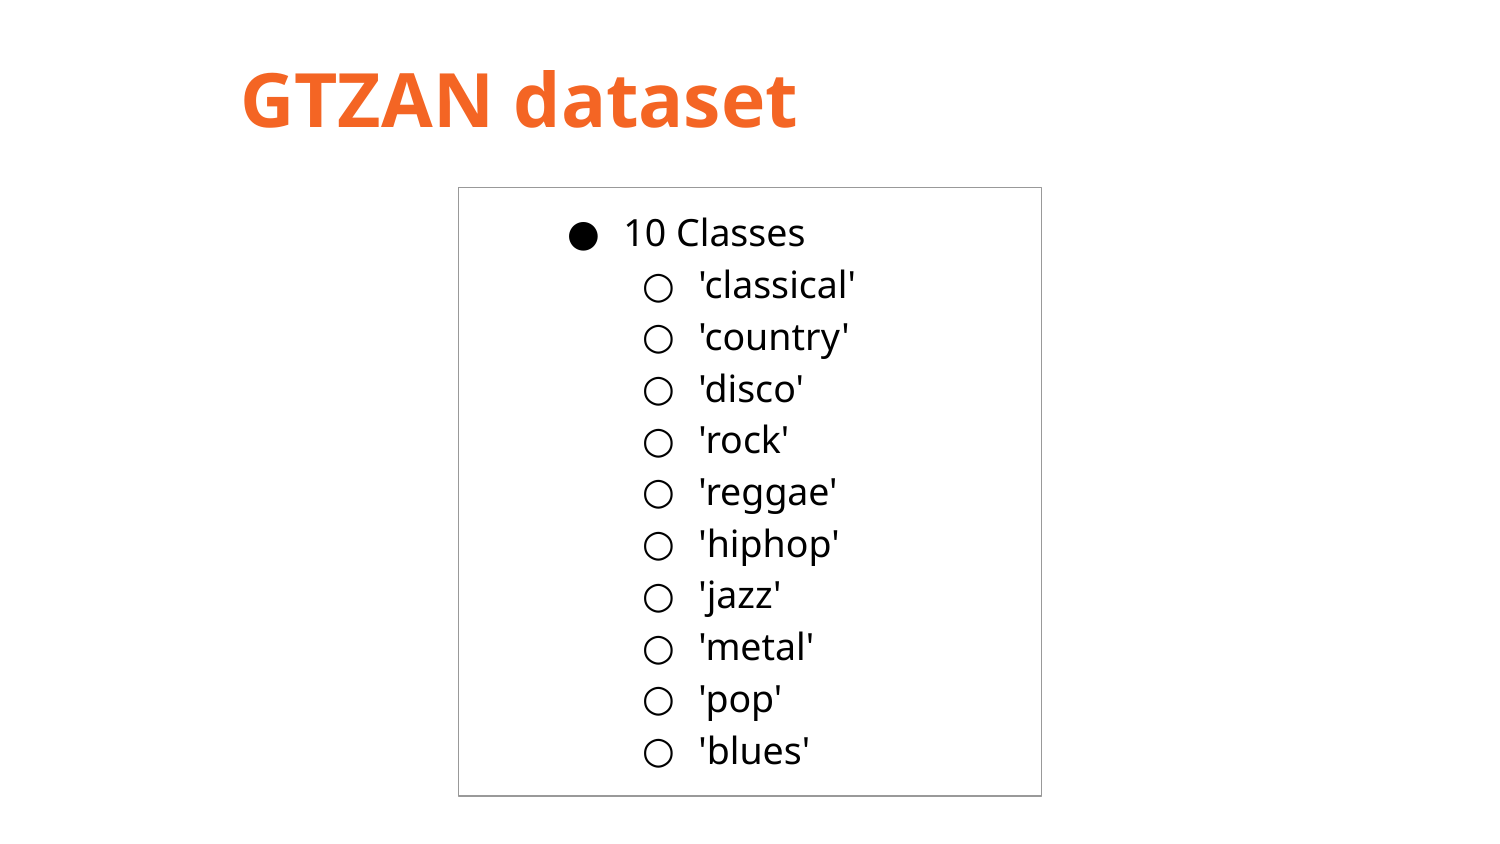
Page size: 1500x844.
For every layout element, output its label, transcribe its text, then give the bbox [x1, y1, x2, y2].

title GTZAN dataset [225, 37, 1500, 164]
title 10 Classes 'classical' 'country' 'disco' 'rock' 'reggae' 'hiphop' 'jazz' 'metal' 'pop' 'blues' [458, 187, 1042, 797]
